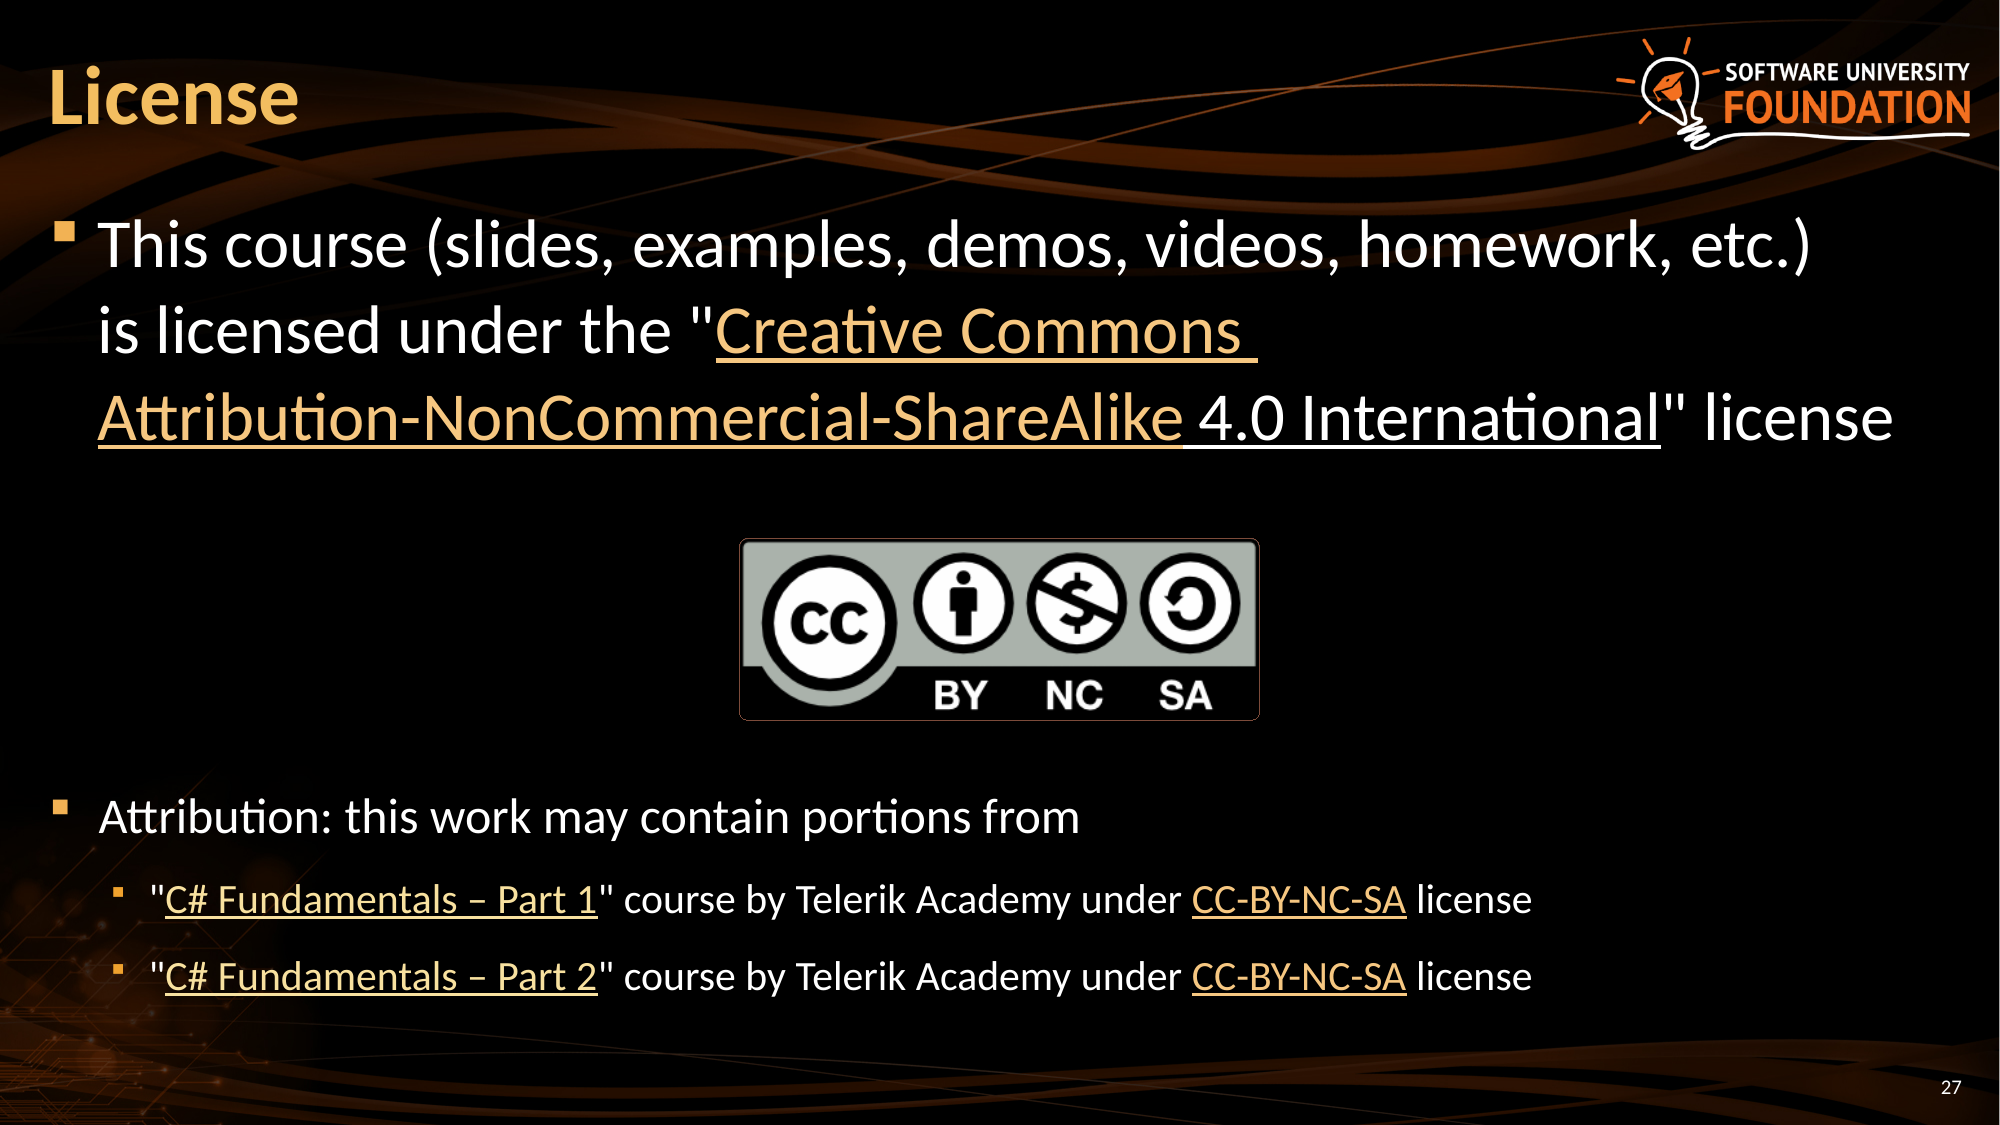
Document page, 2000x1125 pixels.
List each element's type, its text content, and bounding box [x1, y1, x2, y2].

title License [30, 6, 1602, 189]
list This course (slides, examples, demos, videos, homework, etc.) is licensed under the "Creative Commons Attribution-NonCommercial-ShareAlike 4.0 International" license [31, 188, 1968, 484]
picture [0, 0, 2000, 1125]
slide_number 27 [1897, 1070, 1968, 1103]
list Attribution: this work may contain portions from "C# Fundamentals – Part 1" course by Telerik Academy under CC-BY-NC-SA license "C# Fundamentals – Part 2" course by Telerik Academy under CC-BY-NC-SA license [30, 774, 1968, 1103]
